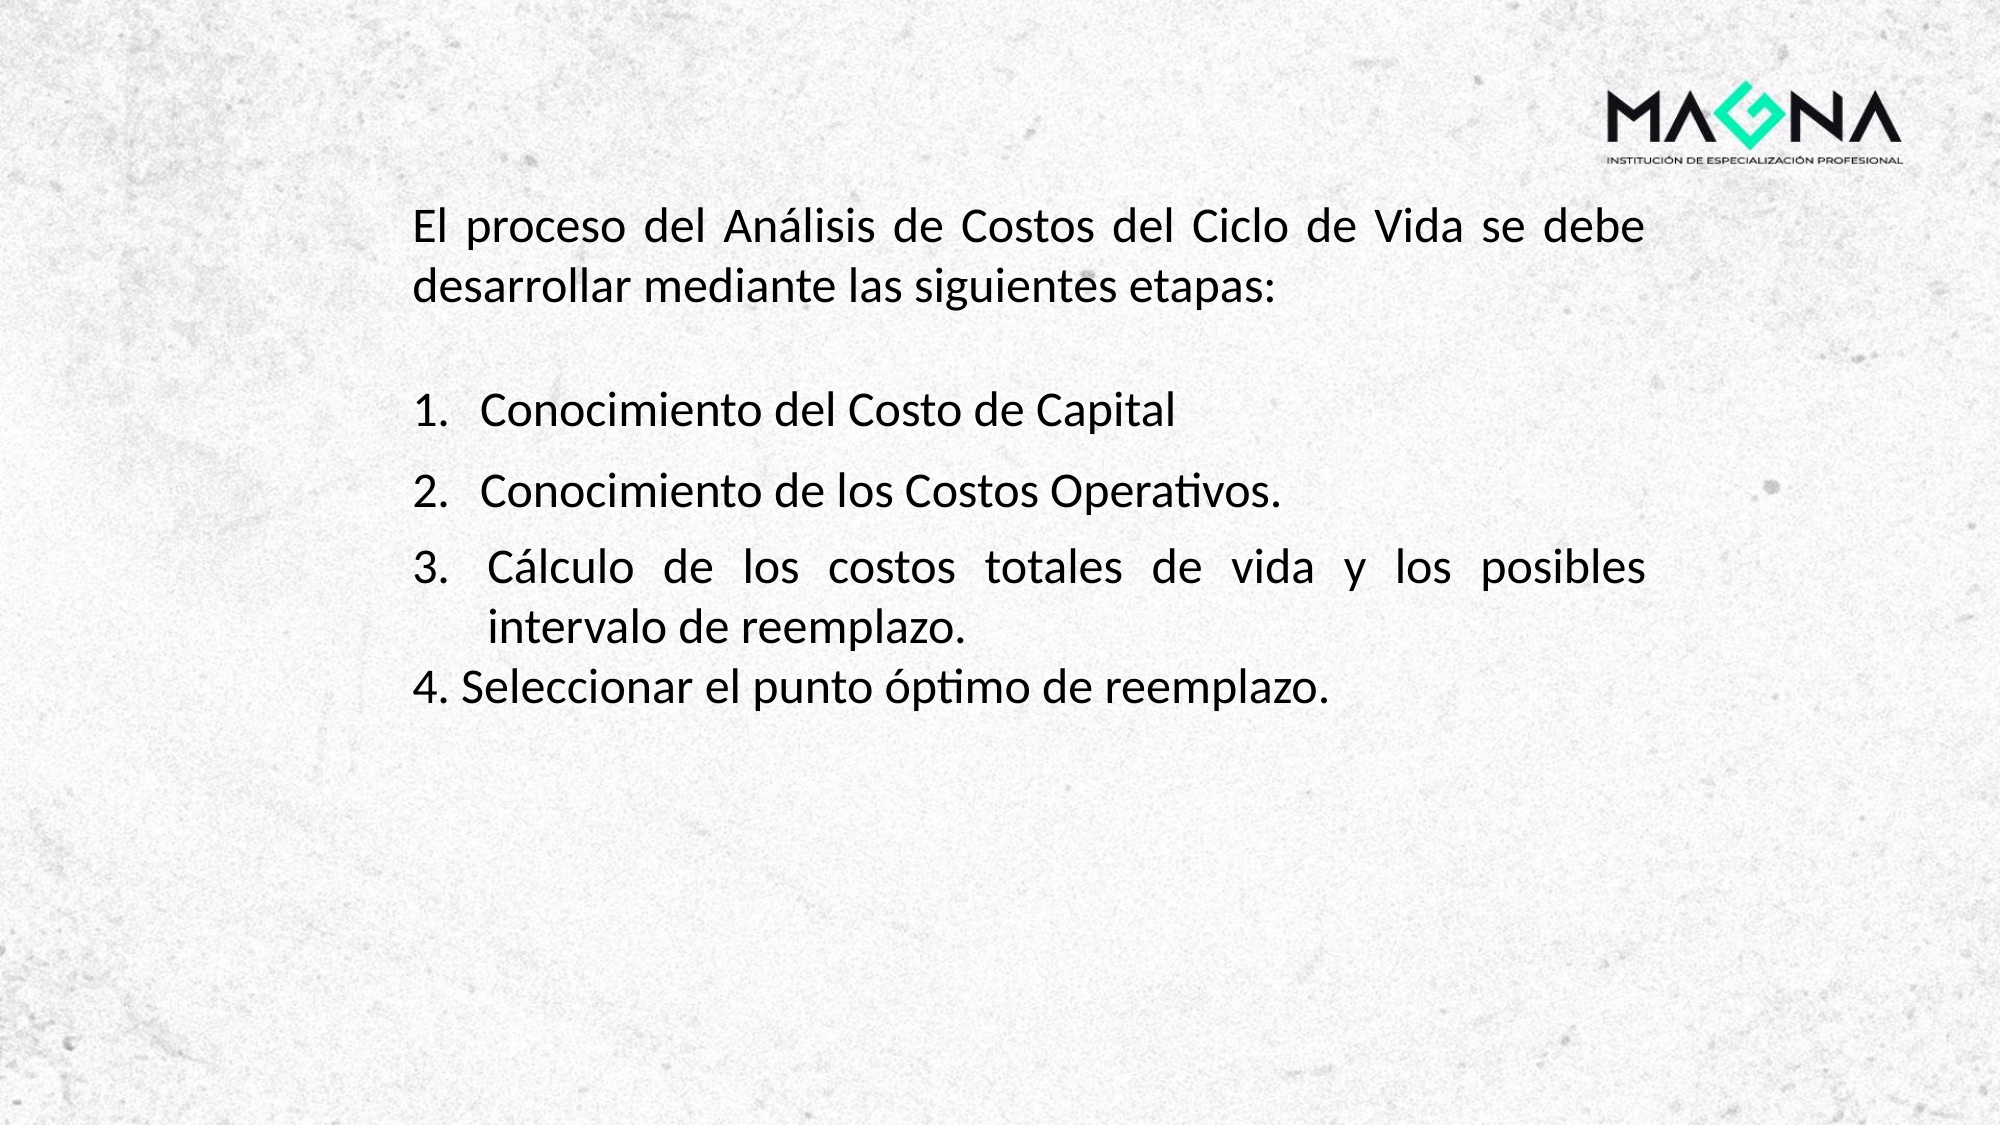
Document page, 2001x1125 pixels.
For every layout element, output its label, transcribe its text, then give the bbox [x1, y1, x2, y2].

picture [0, 0, 2000, 1125]
text_box El proceso del Análisis de Costos del Ciclo de Vida se debe desarrollar mediante las siguientes etapas: Conocimiento del Costo de Capital Conocimiento de los Costos Operativos. Cálculo de los costos totales de vida y los posibles intervalo de reemplazo. 4. Seleccionar el punto óptimo de reemplazo. [397, 184, 1662, 786]
